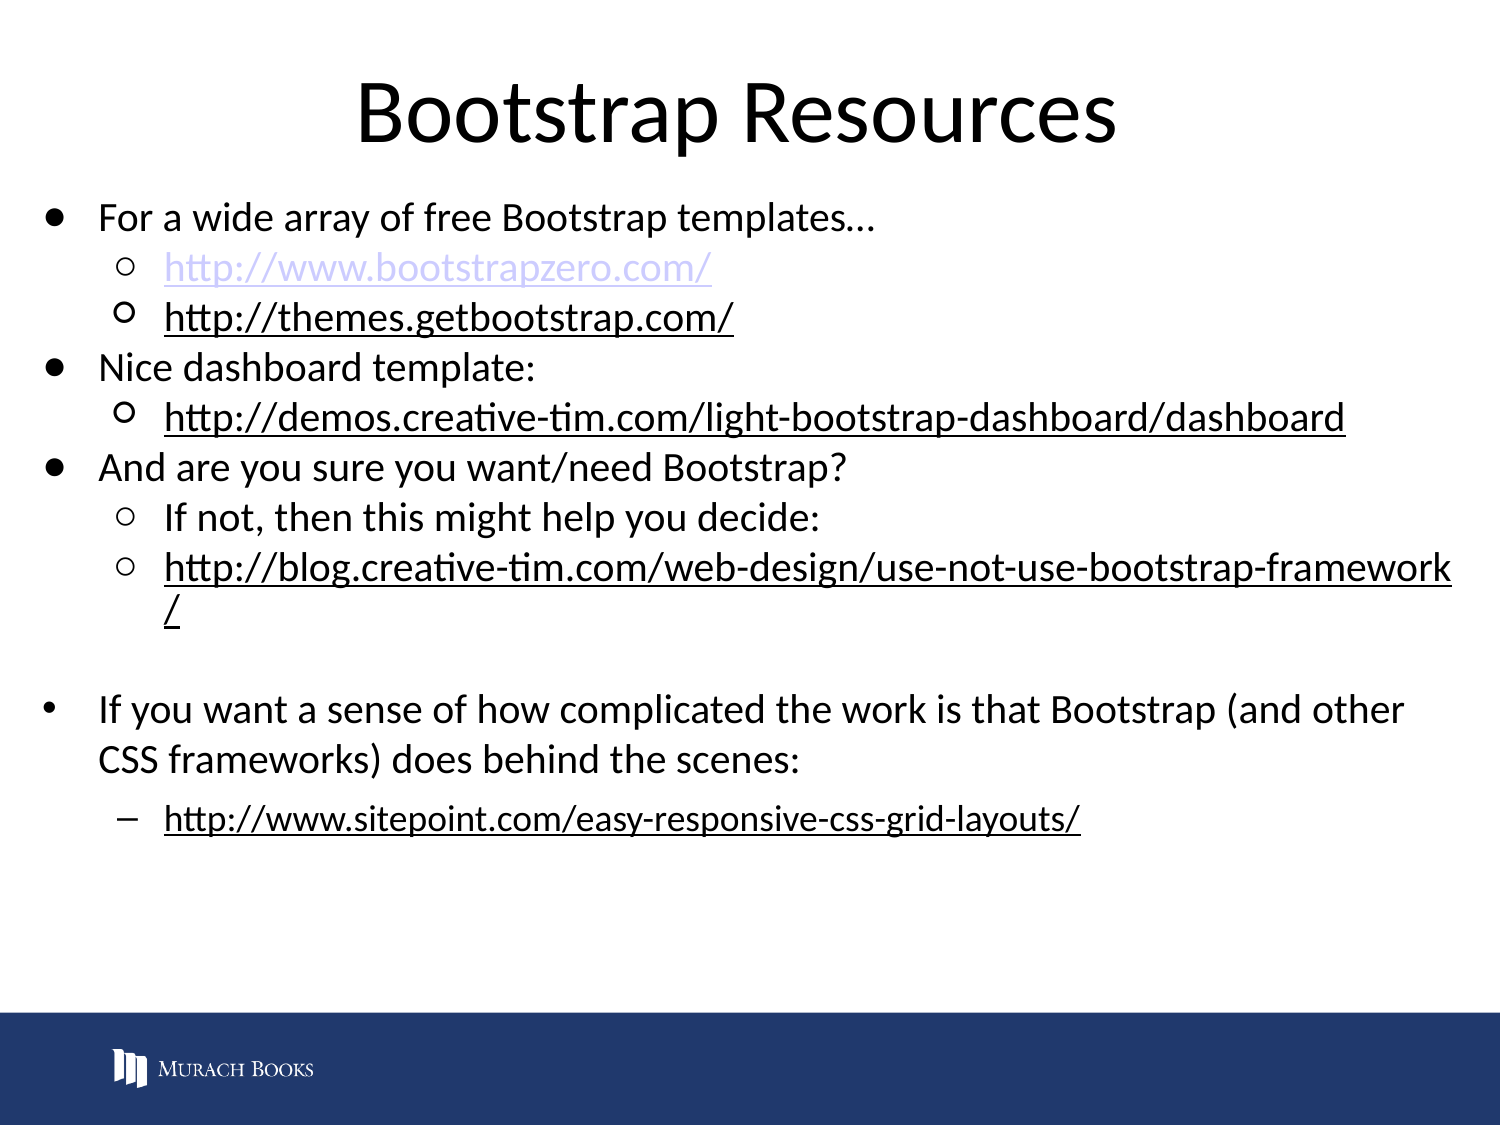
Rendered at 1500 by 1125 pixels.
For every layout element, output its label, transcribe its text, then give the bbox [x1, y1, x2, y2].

list For a wide array of free Bootstrap templates… http://www.bootstrapzero.com/ http://themes.getbootstrap.com/ Nice dashboard template: http://demos.creative-tim.com/light-bootstrap-dashboard/dashboard And are you sure you want/need Bootstrap? If not, then this might help you decide: http://blog.creative-tim.com/web-design/use-not-use-bootstrap-framework/ If you want a sense of how complicated the work is that Bootstrap (and other CSS frameworks) does behind the scenes: http://www.sitepoint.com/easy-responsive-css-grid-layouts/ [26, 182, 1474, 1012]
title Bootstrap Resources [62, 28, 1413, 182]
picture [111, 1049, 313, 1088]
